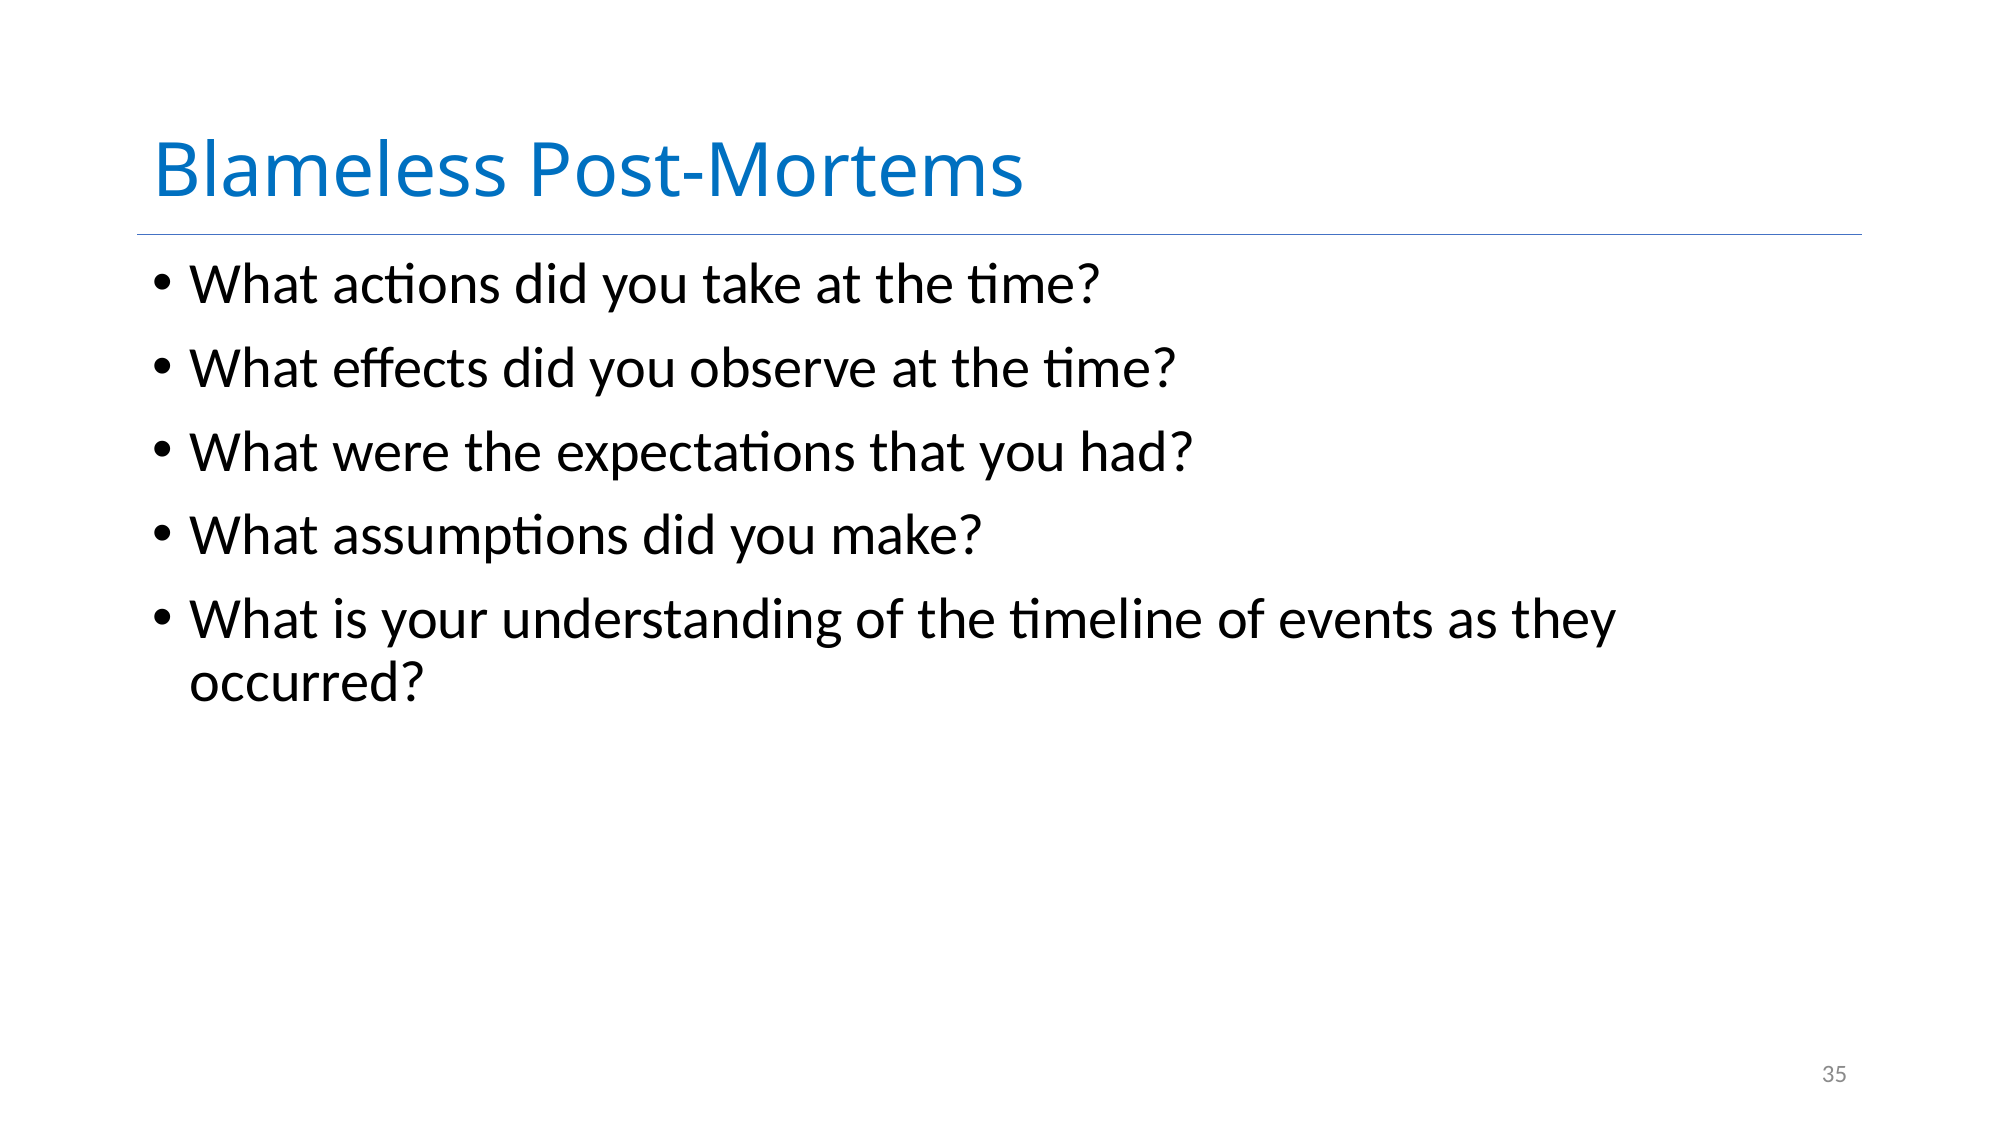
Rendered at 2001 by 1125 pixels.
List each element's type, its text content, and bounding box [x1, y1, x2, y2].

title Blameless Post-Mortems [137, 3, 1863, 221]
list What actions did you take at the time? What effects did you observe at the time? What were the expectations that you had? What assumptions did you make? What is your understanding of the timeline of events as they occurred? [137, 246, 1863, 960]
slide_number 35 [1412, 1042, 1863, 1103]
